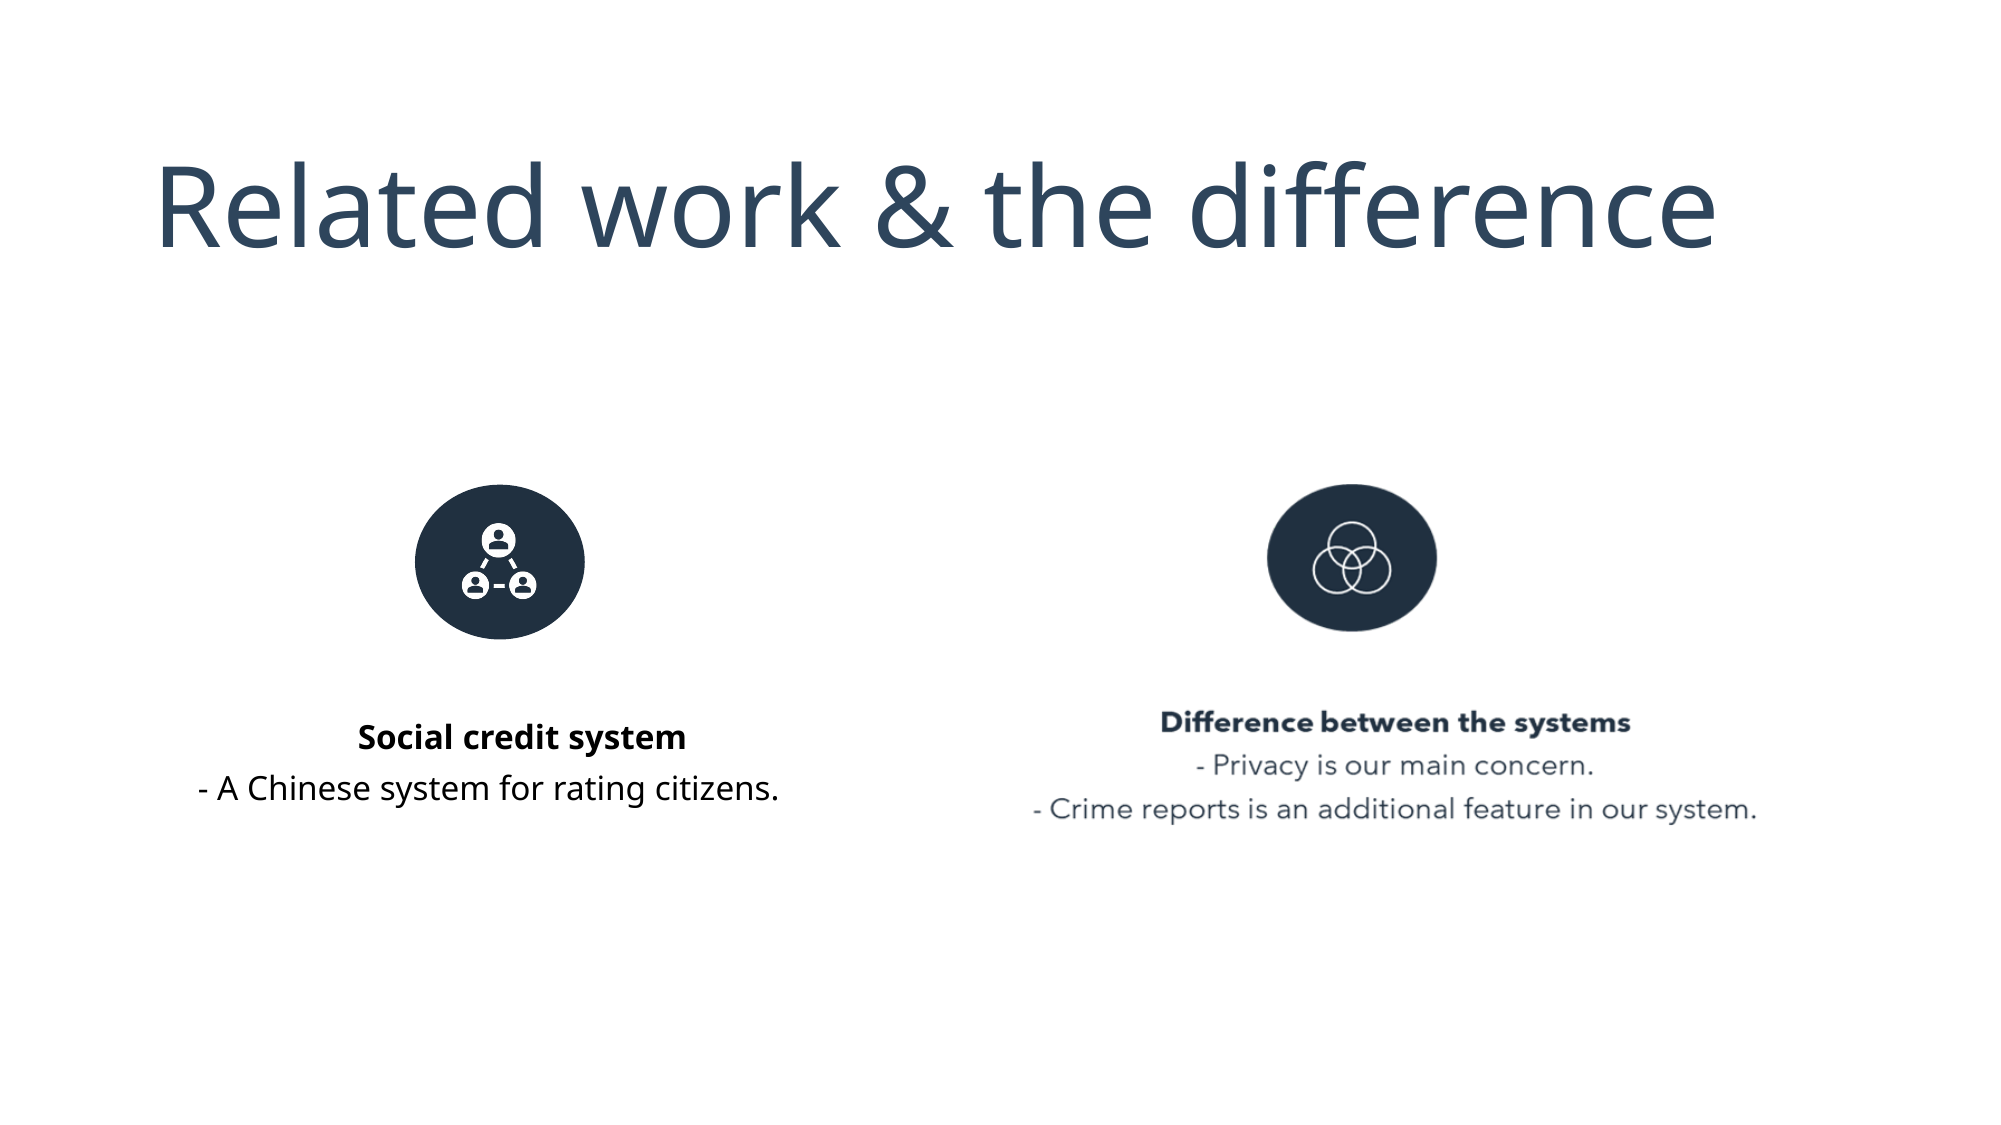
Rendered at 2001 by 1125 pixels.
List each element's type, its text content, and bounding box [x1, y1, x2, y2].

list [999, 484, 1793, 844]
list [137, 484, 984, 1016]
title Related work & the difference [137, 59, 1863, 278]
